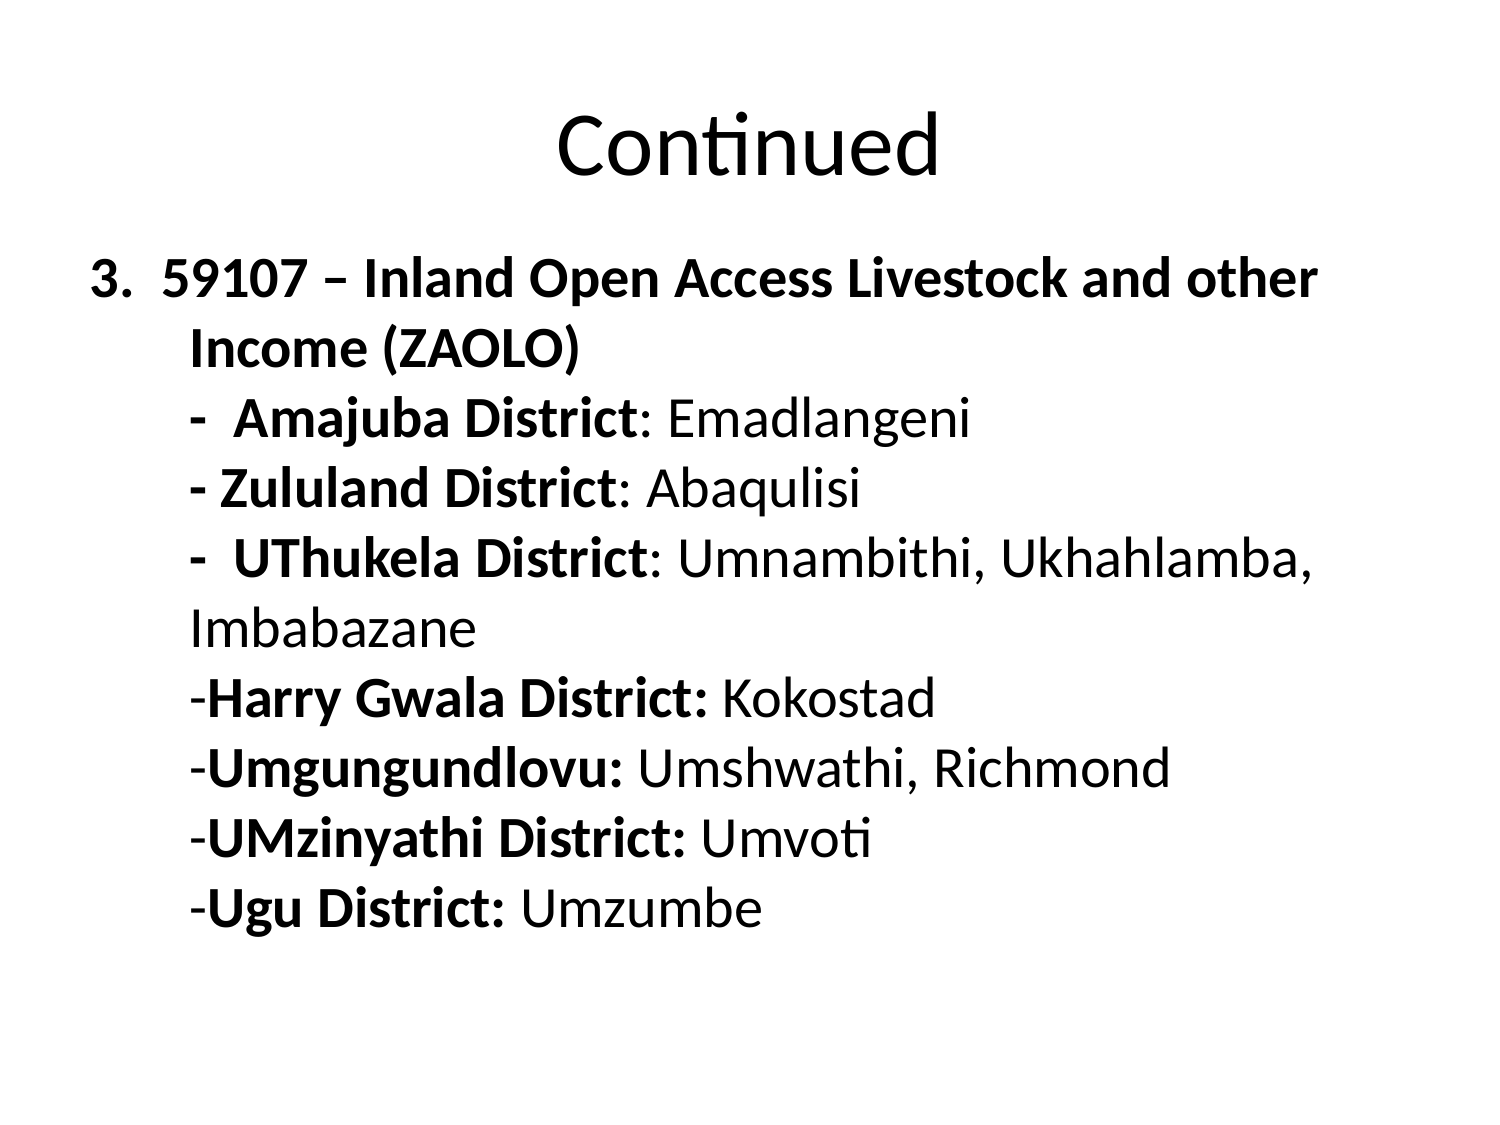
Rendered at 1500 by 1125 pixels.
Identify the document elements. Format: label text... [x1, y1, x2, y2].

text_box Continued [75, 45, 1425, 231]
text_box 3. 59107 – Inland Open Access Livestock and other Income (ZAOLO) - Amajuba District: Emadlangeni - Zululand District: Abaqulisi - UThukela District: Umnambithi, Ukhahlamba, Imbabazane -Harry Gwala District: Kokostad -Umgungundlovu: Umshwathi, Richmond -UMzinyathi District: Umvoti -Ugu District: Umzumbe [75, 231, 1425, 1106]
